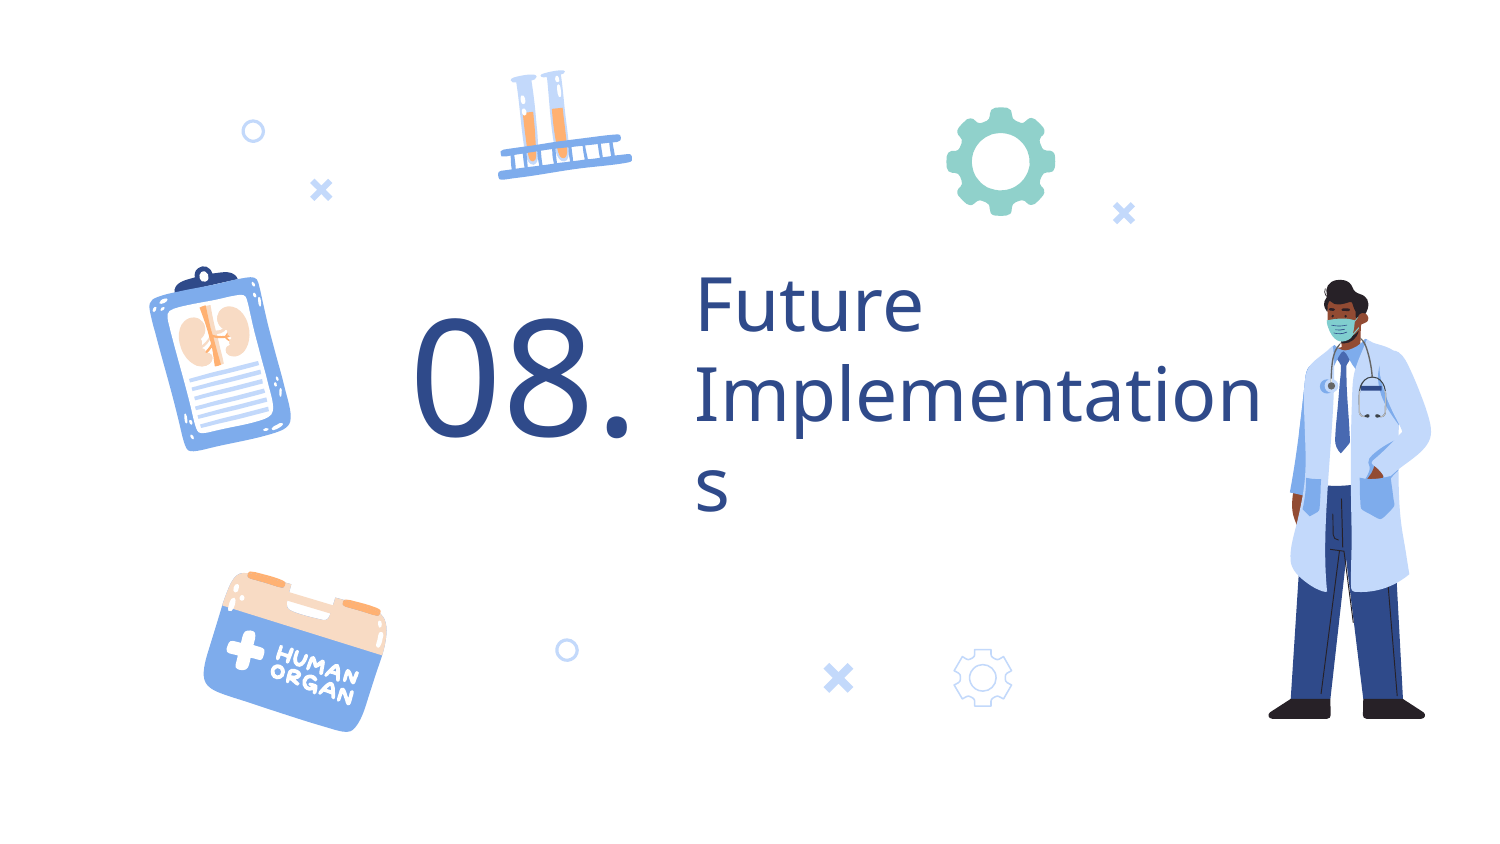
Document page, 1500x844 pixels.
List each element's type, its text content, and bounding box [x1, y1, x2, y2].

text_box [1266, 279, 1433, 720]
text_box [310, 178, 333, 201]
text_box [1112, 201, 1136, 225]
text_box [203, 571, 388, 733]
text_box [946, 107, 1056, 216]
text_box [823, 662, 854, 693]
title Future Implementations [693, 322, 1261, 461]
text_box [146, 263, 293, 453]
text_box [954, 649, 1012, 707]
title 08. [394, 255, 693, 485]
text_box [497, 69, 634, 181]
